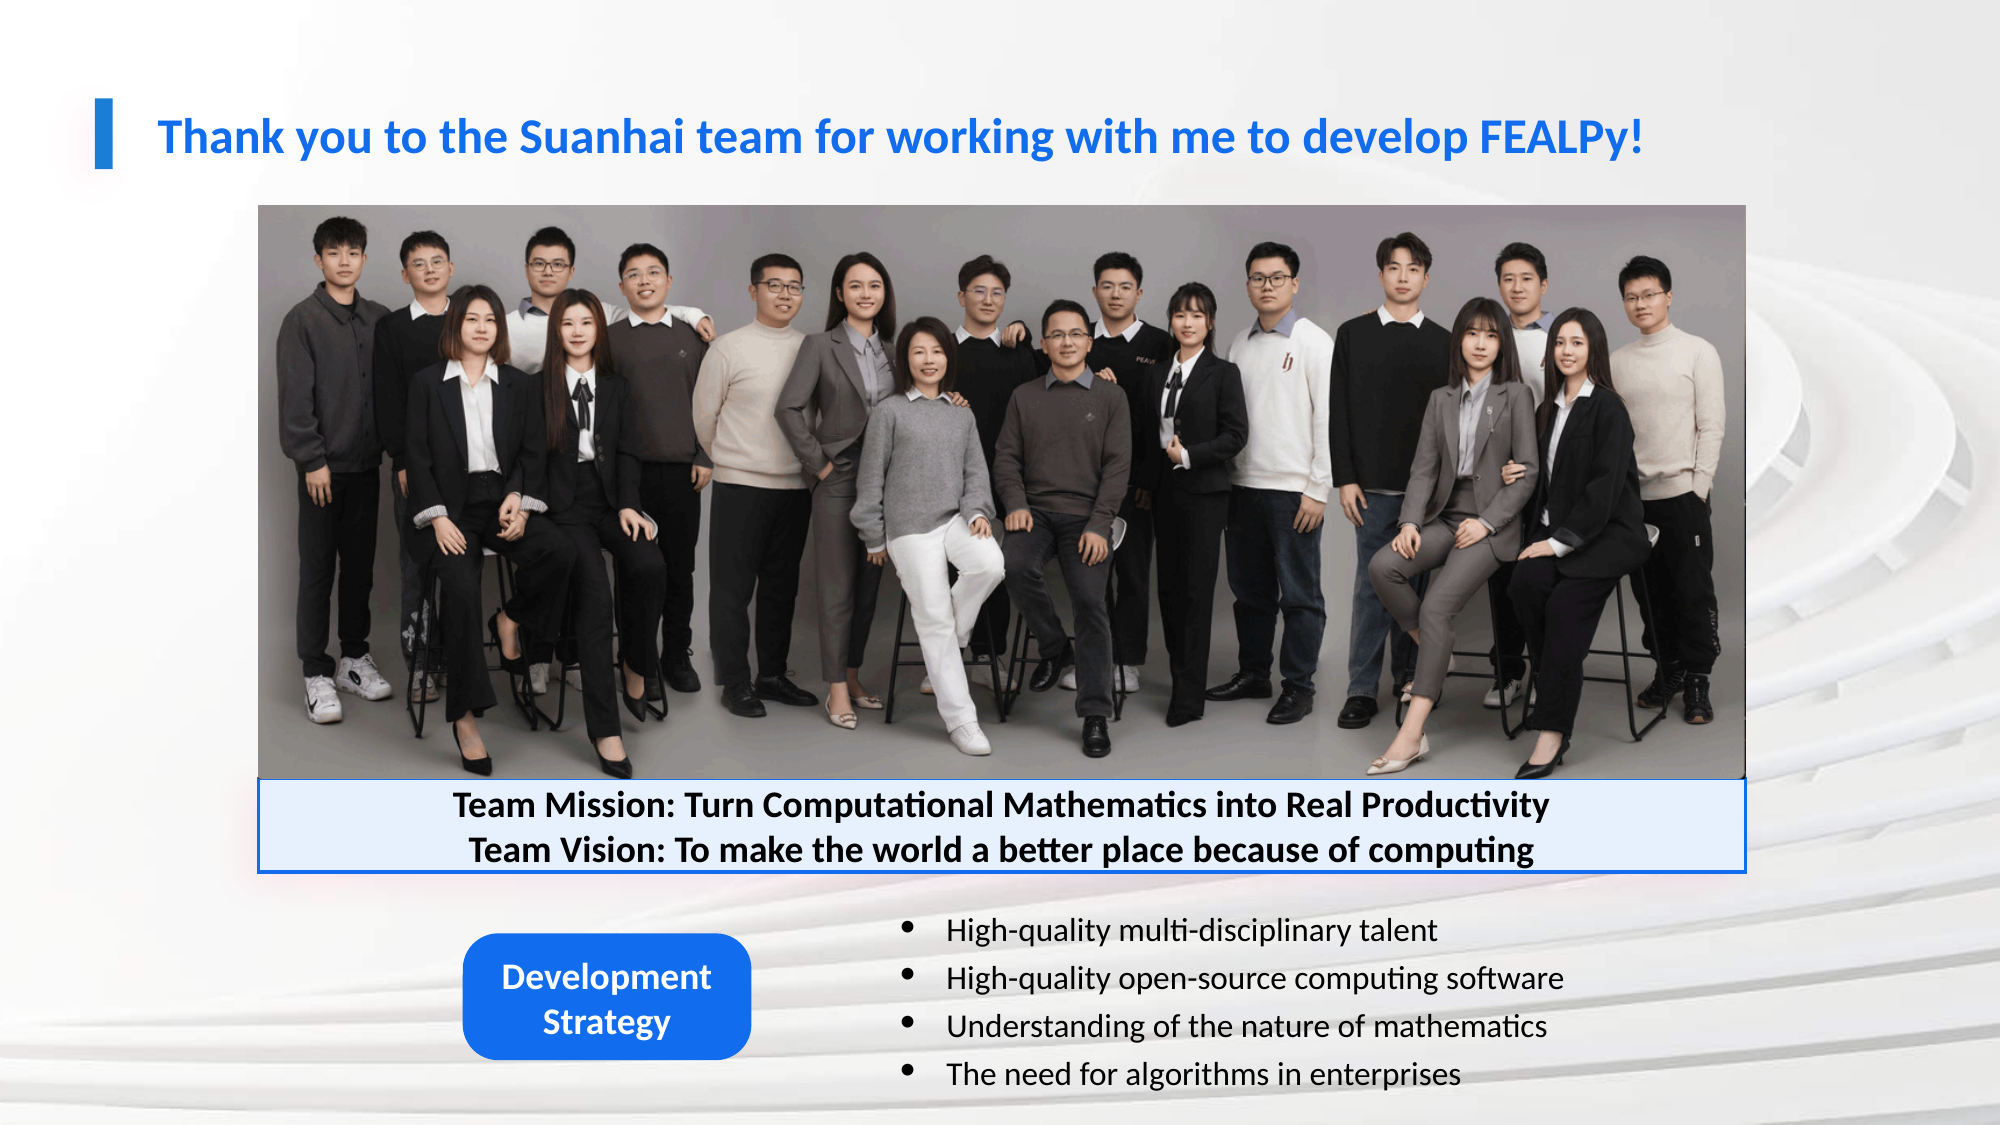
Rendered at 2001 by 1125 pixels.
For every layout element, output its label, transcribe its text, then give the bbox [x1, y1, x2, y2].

text_box High-quality multi-disciplinary talent High-quality open-source computing software Understanding of the nature of mathematics The need for algorithms in enterprises [884, 892, 1746, 1099]
text_box Team Mission: Turn Computational Mathematics into Real Productivity Team Vision: To make the world a better place because of computing [258, 779, 1746, 873]
text_box Development Strategy [462, 933, 752, 1061]
title Thank you to the Suanhai team for working with me to develop FEALPy! [142, 85, 1886, 182]
picture [0, 0, 2000, 1125]
